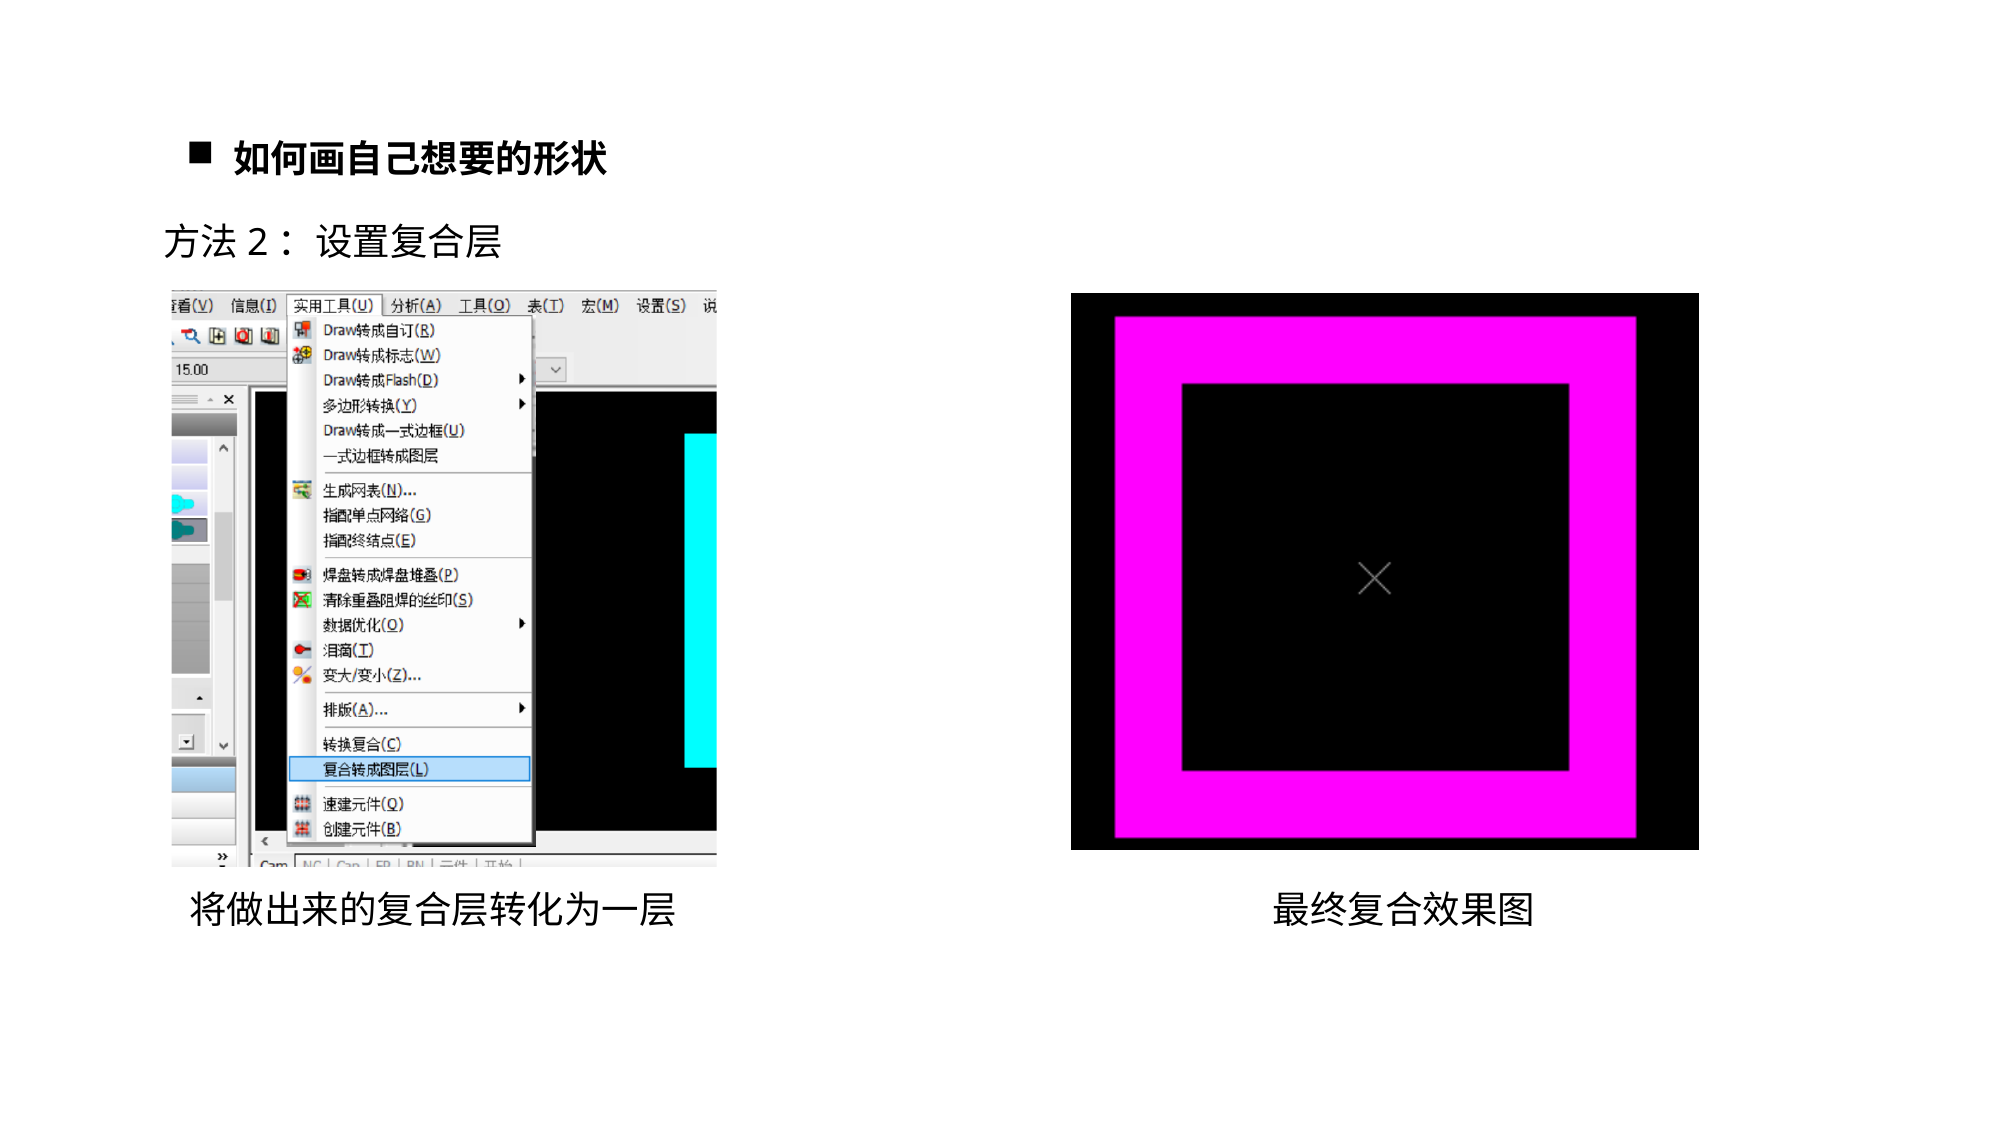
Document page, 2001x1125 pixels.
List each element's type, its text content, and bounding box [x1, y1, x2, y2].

text_box 将做出来的复合层转化为一层 [174, 878, 692, 938]
text_box 方法2：设置复合层 [148, 210, 1149, 271]
text_box 最终复合效果图 [1257, 878, 1550, 938]
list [171, 277, 717, 867]
text_box 如何画自己想要的形状 [171, 127, 1172, 188]
picture [1071, 293, 1699, 851]
